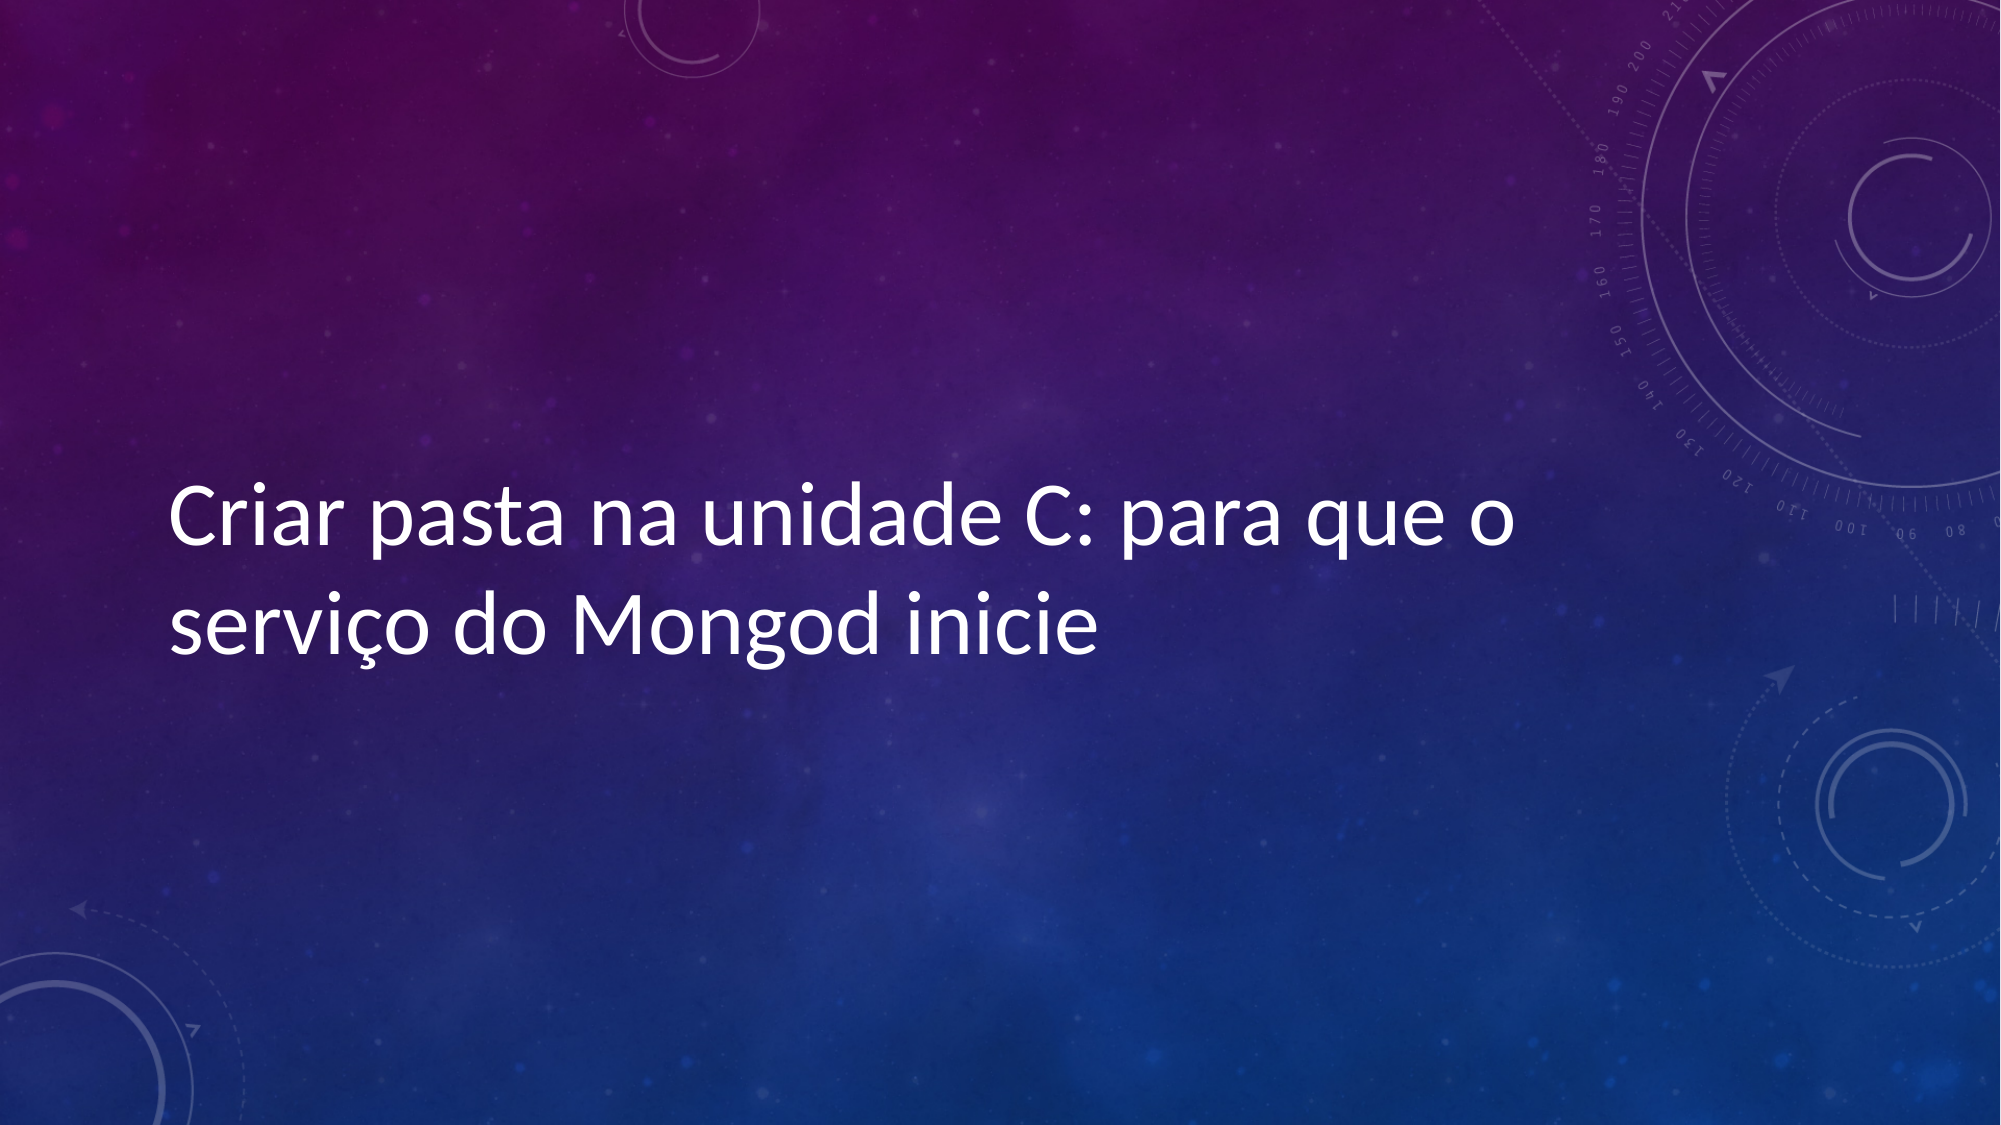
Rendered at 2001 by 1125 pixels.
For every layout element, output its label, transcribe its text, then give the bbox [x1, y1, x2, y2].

text_box Criar pasta na unidade C: para que o serviço do Mongod inicie [154, 445, 1776, 681]
picture [0, 0, 2001, 1125]
